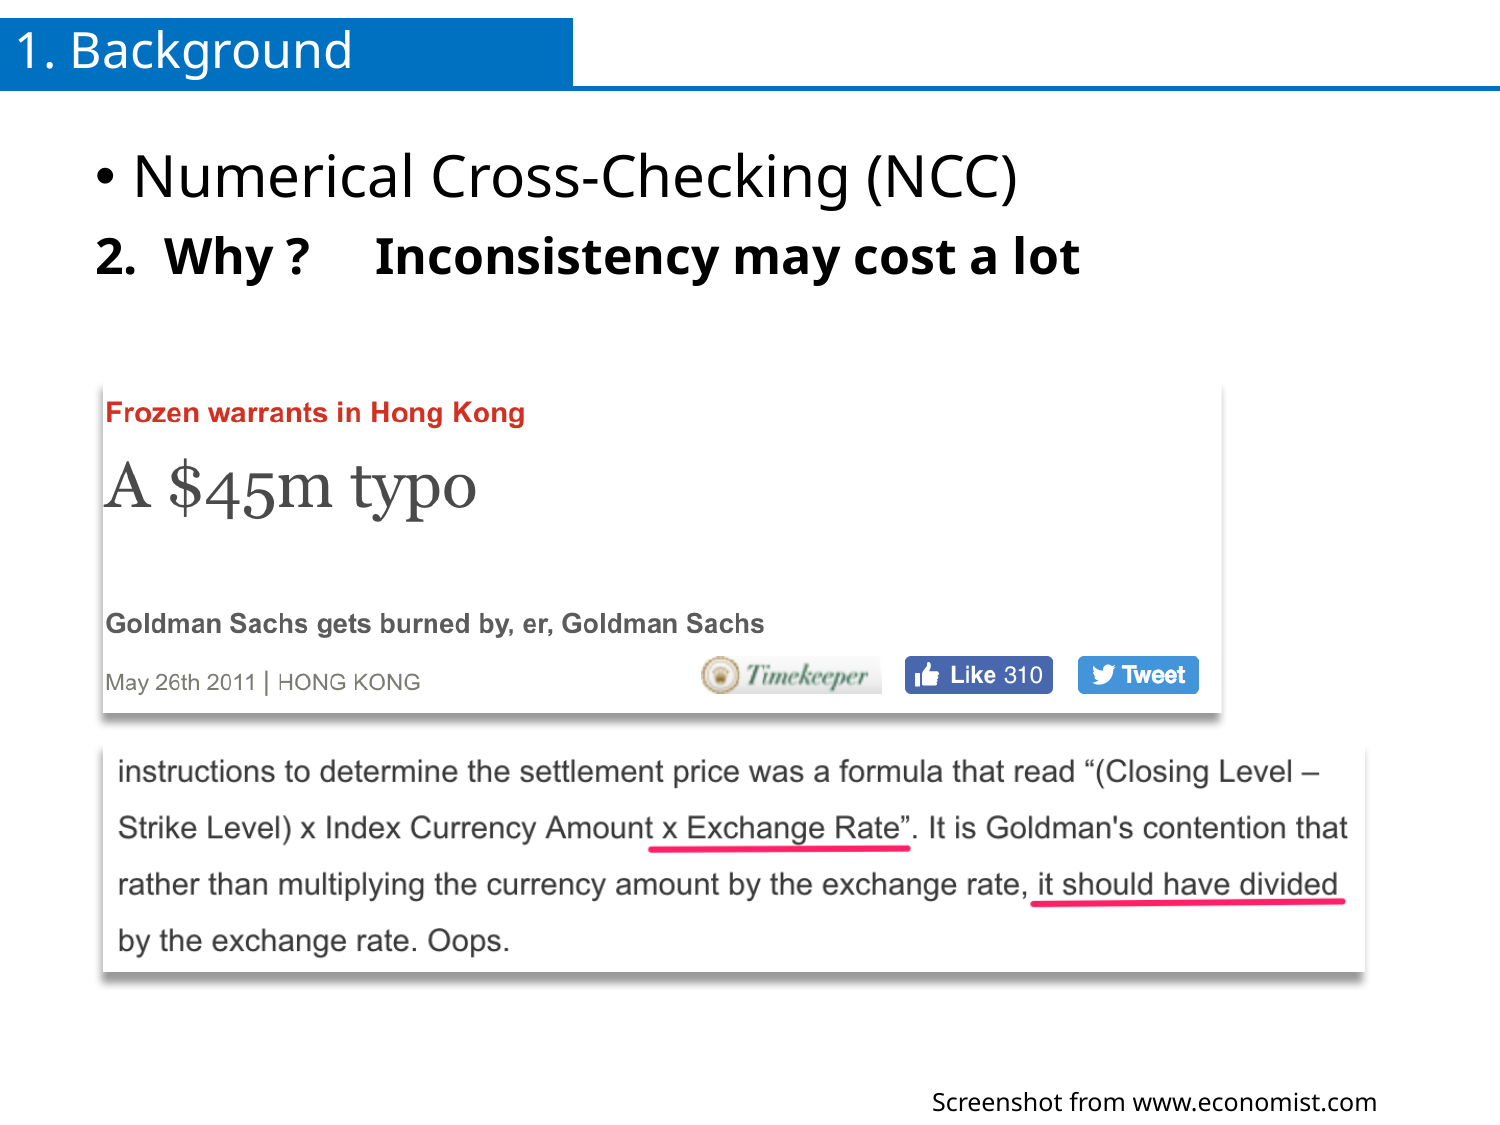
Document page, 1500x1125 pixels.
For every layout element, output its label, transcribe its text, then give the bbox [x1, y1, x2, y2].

picture [102, 377, 1222, 713]
list Numerical Cross-Checking (NCC) 2. Why ? Inconsistency may cost a lot [80, 139, 1395, 1046]
picture [102, 739, 1366, 972]
list 1. Background [0, 18, 573, 87]
text_box Screenshot from www.economist.com [917, 1079, 1500, 1125]
